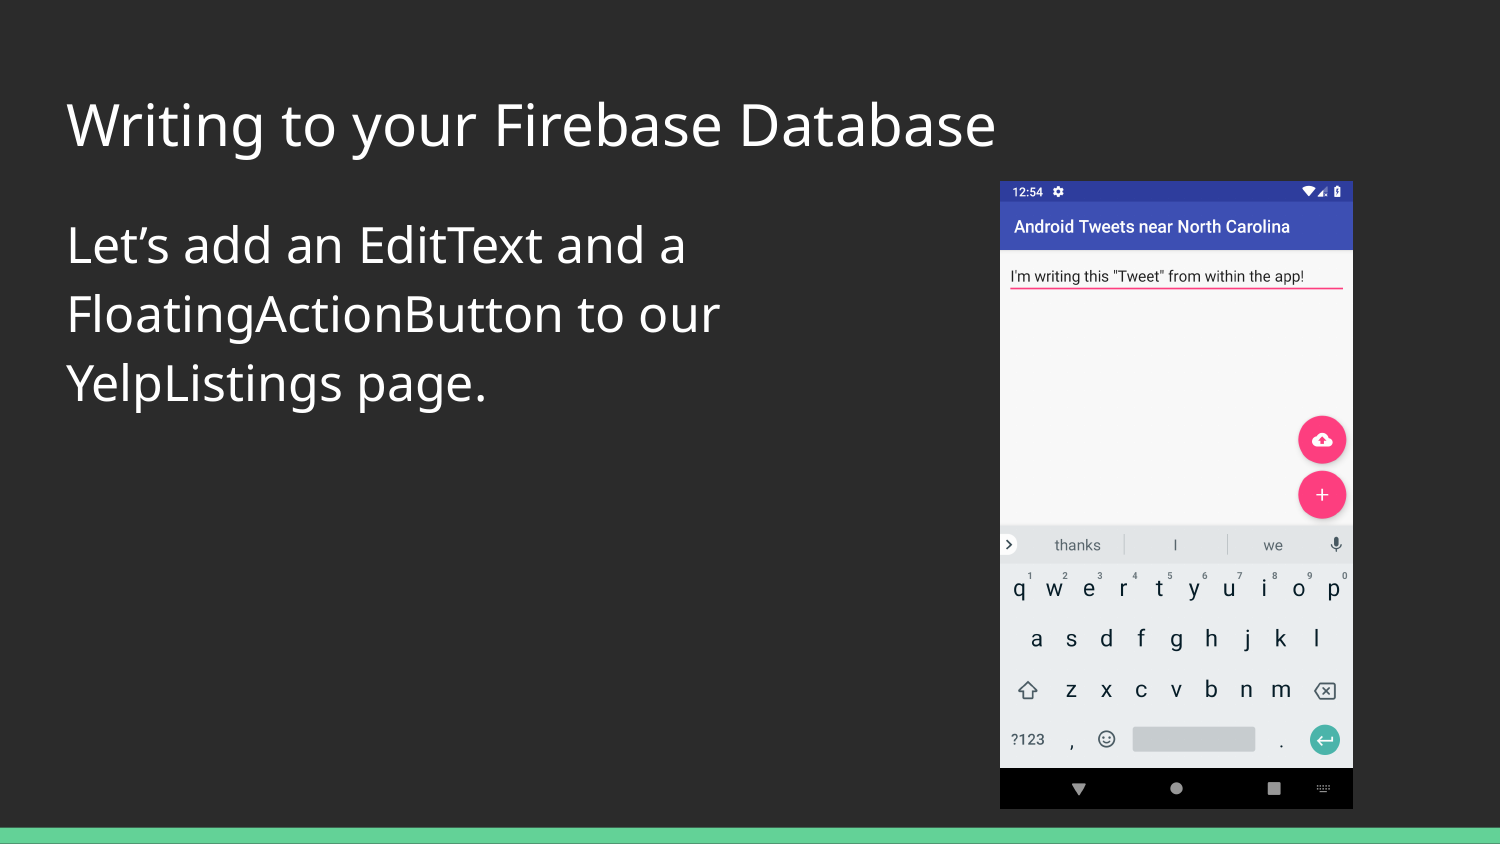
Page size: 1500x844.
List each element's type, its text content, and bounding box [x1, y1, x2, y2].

title Writing to your Firebase Database [51, 72, 1449, 167]
picture [999, 181, 1353, 809]
list Let’s add an EditText and a FloatingActionButton to our YelpListings page. [51, 189, 894, 750]
